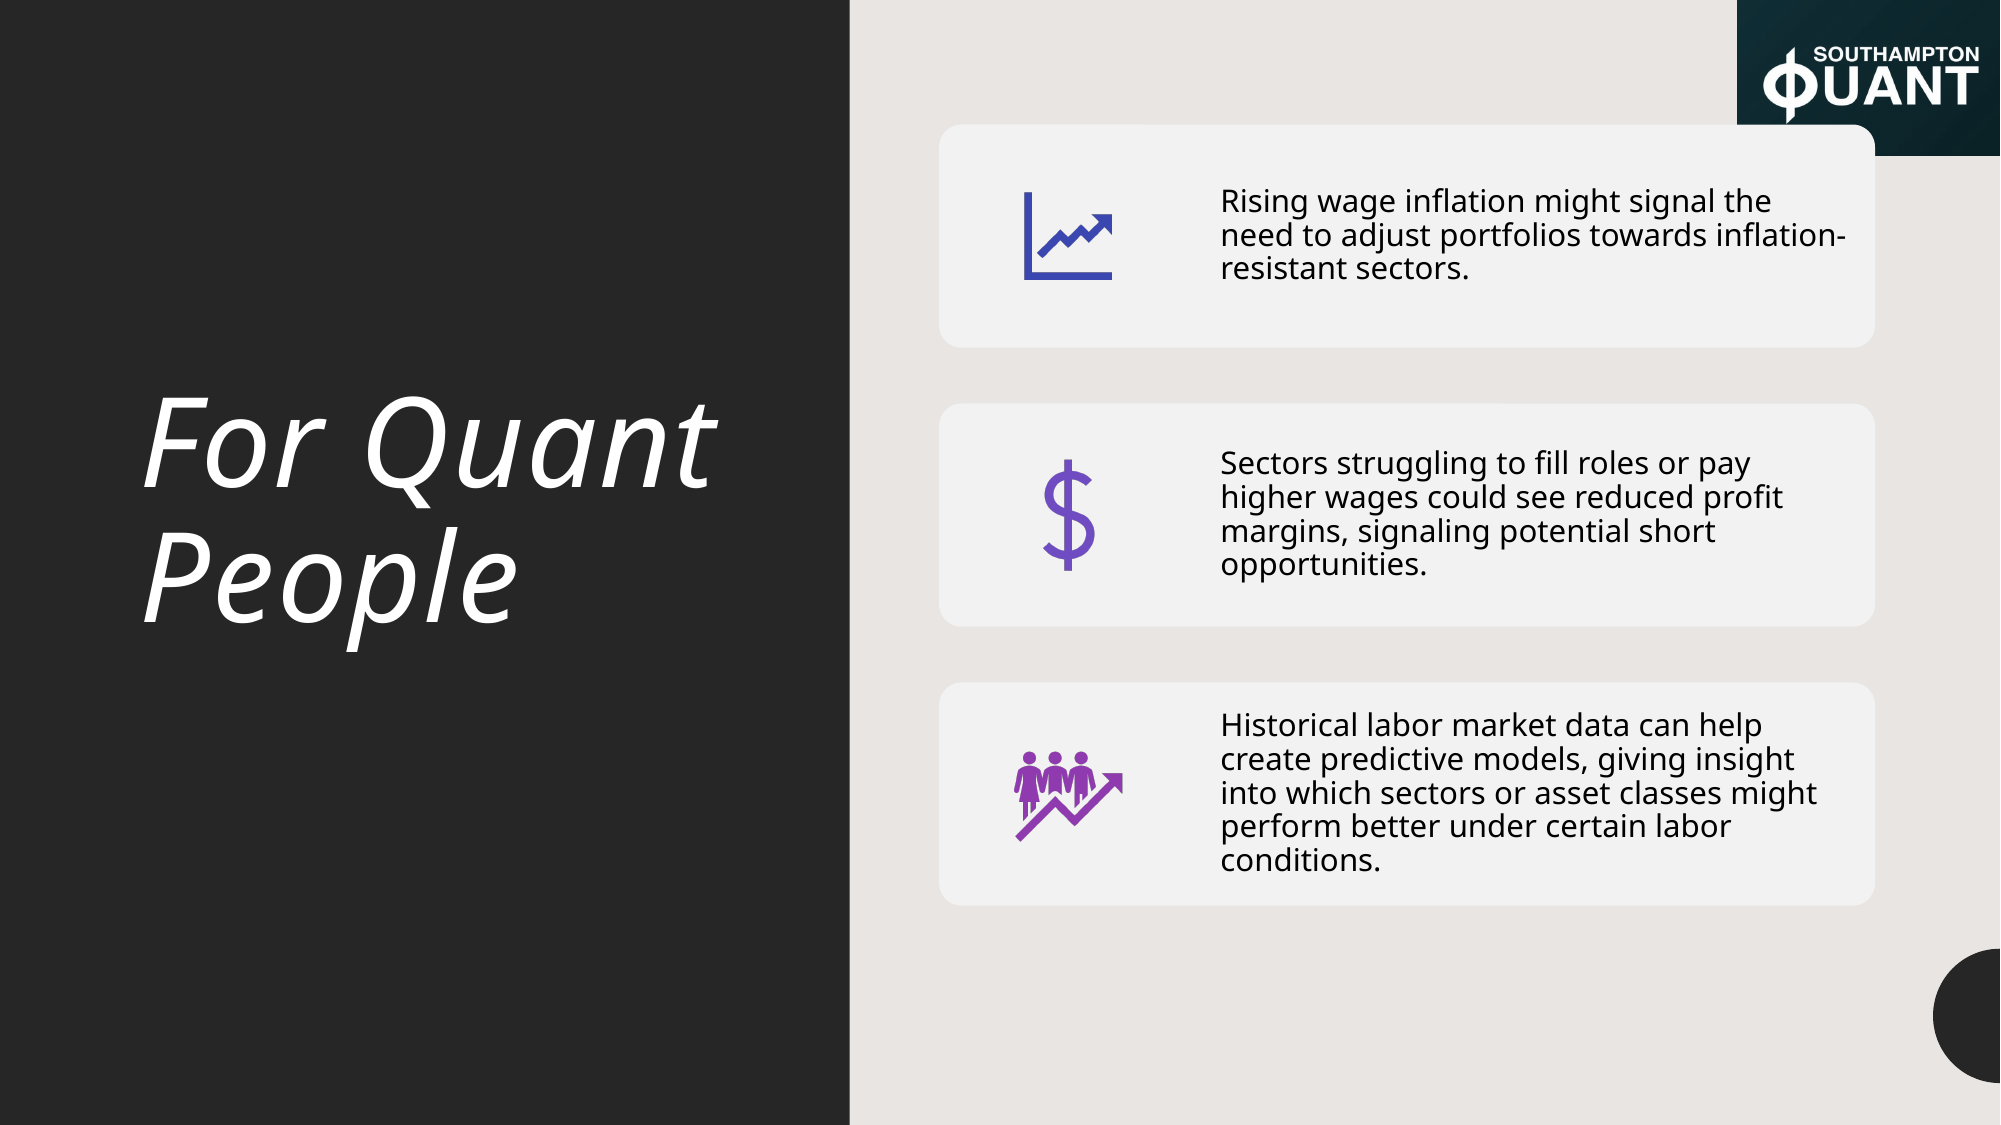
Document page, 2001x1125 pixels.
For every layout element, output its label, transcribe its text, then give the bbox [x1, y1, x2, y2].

text_box [0, 0, 851, 1125]
text_box [1933, 948, 2000, 1084]
text_box [851, 0, 2000, 1125]
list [939, 124, 1875, 906]
picture [1737, 0, 2000, 156]
title For Quant People [124, 124, 753, 905]
